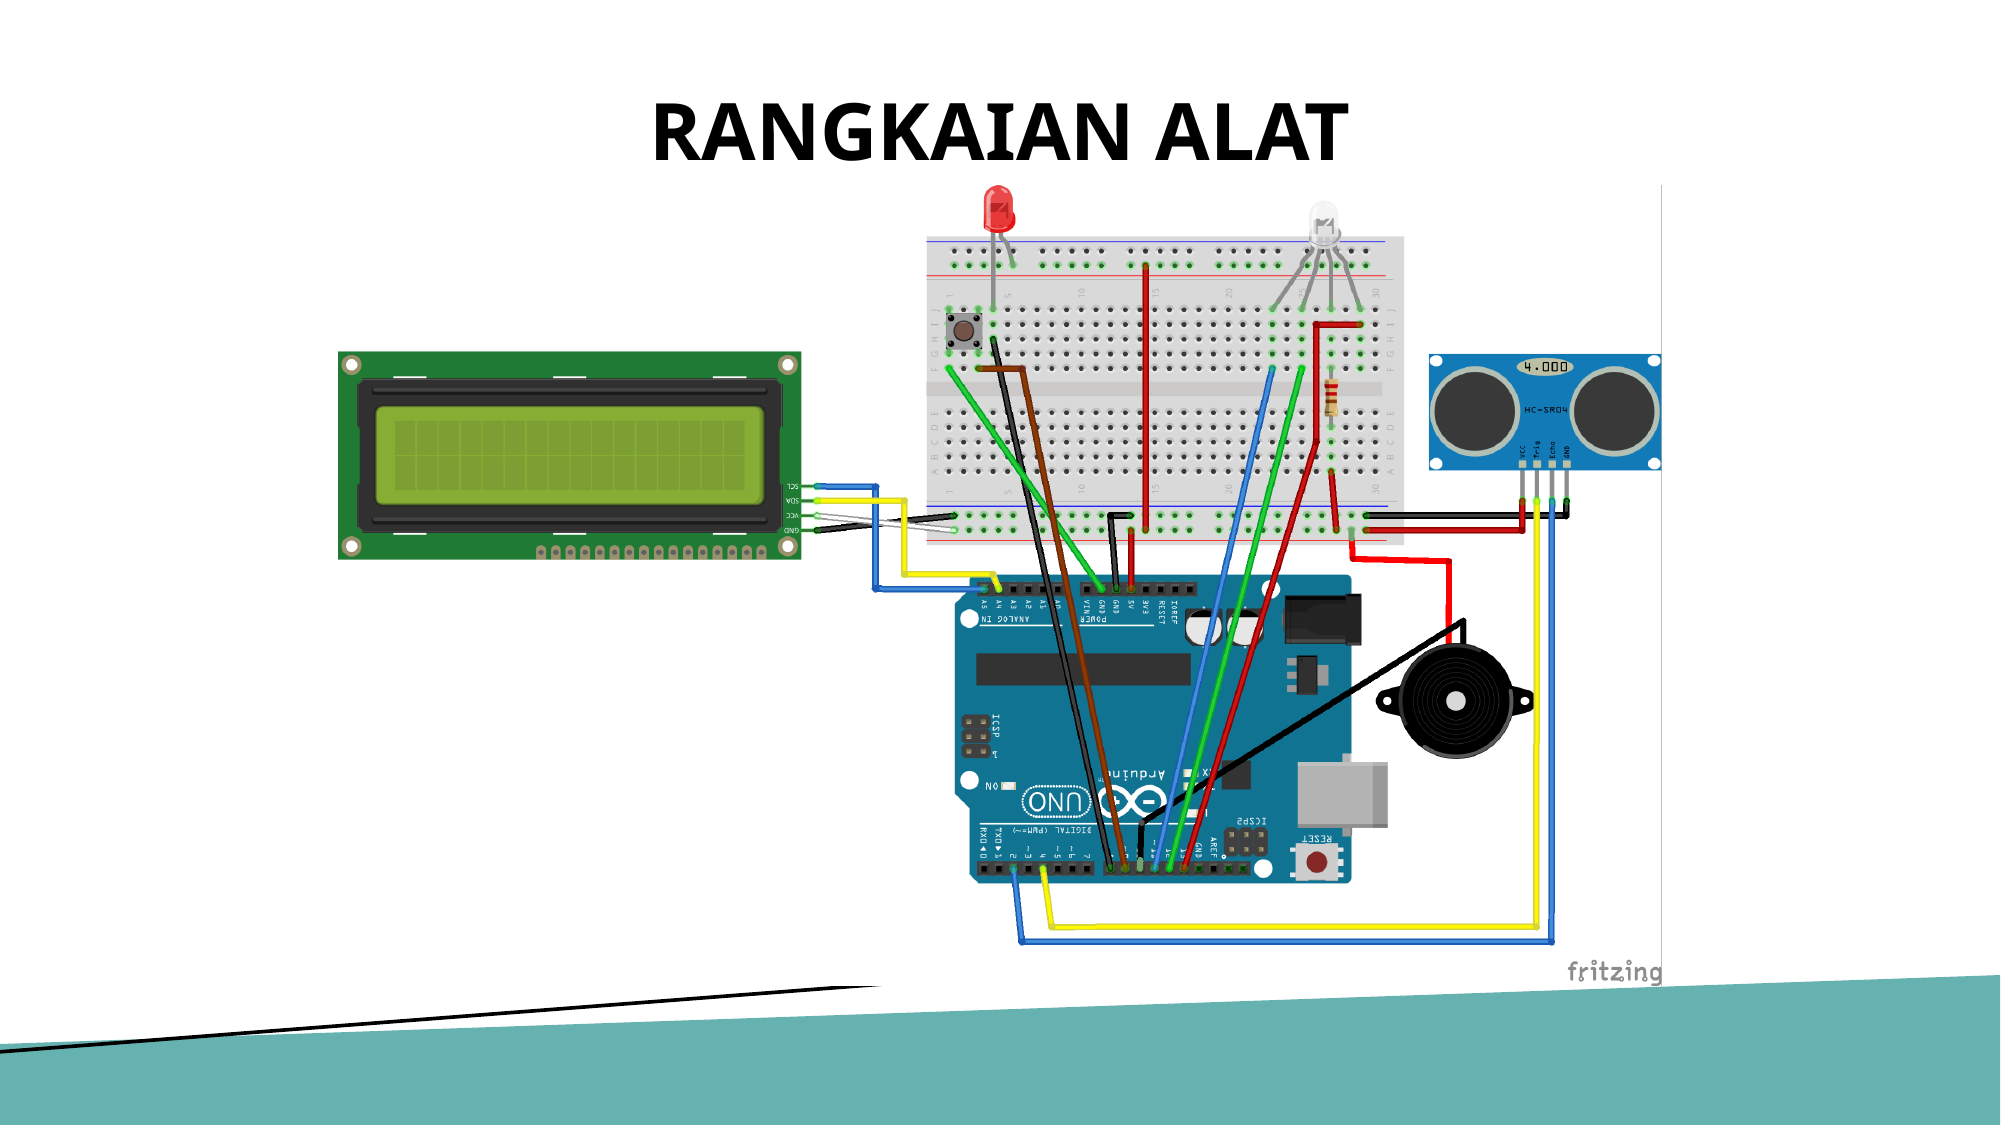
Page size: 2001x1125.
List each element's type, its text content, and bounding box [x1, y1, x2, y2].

picture [338, 185, 1662, 986]
title Rangkaian alat [137, 25, 1863, 244]
